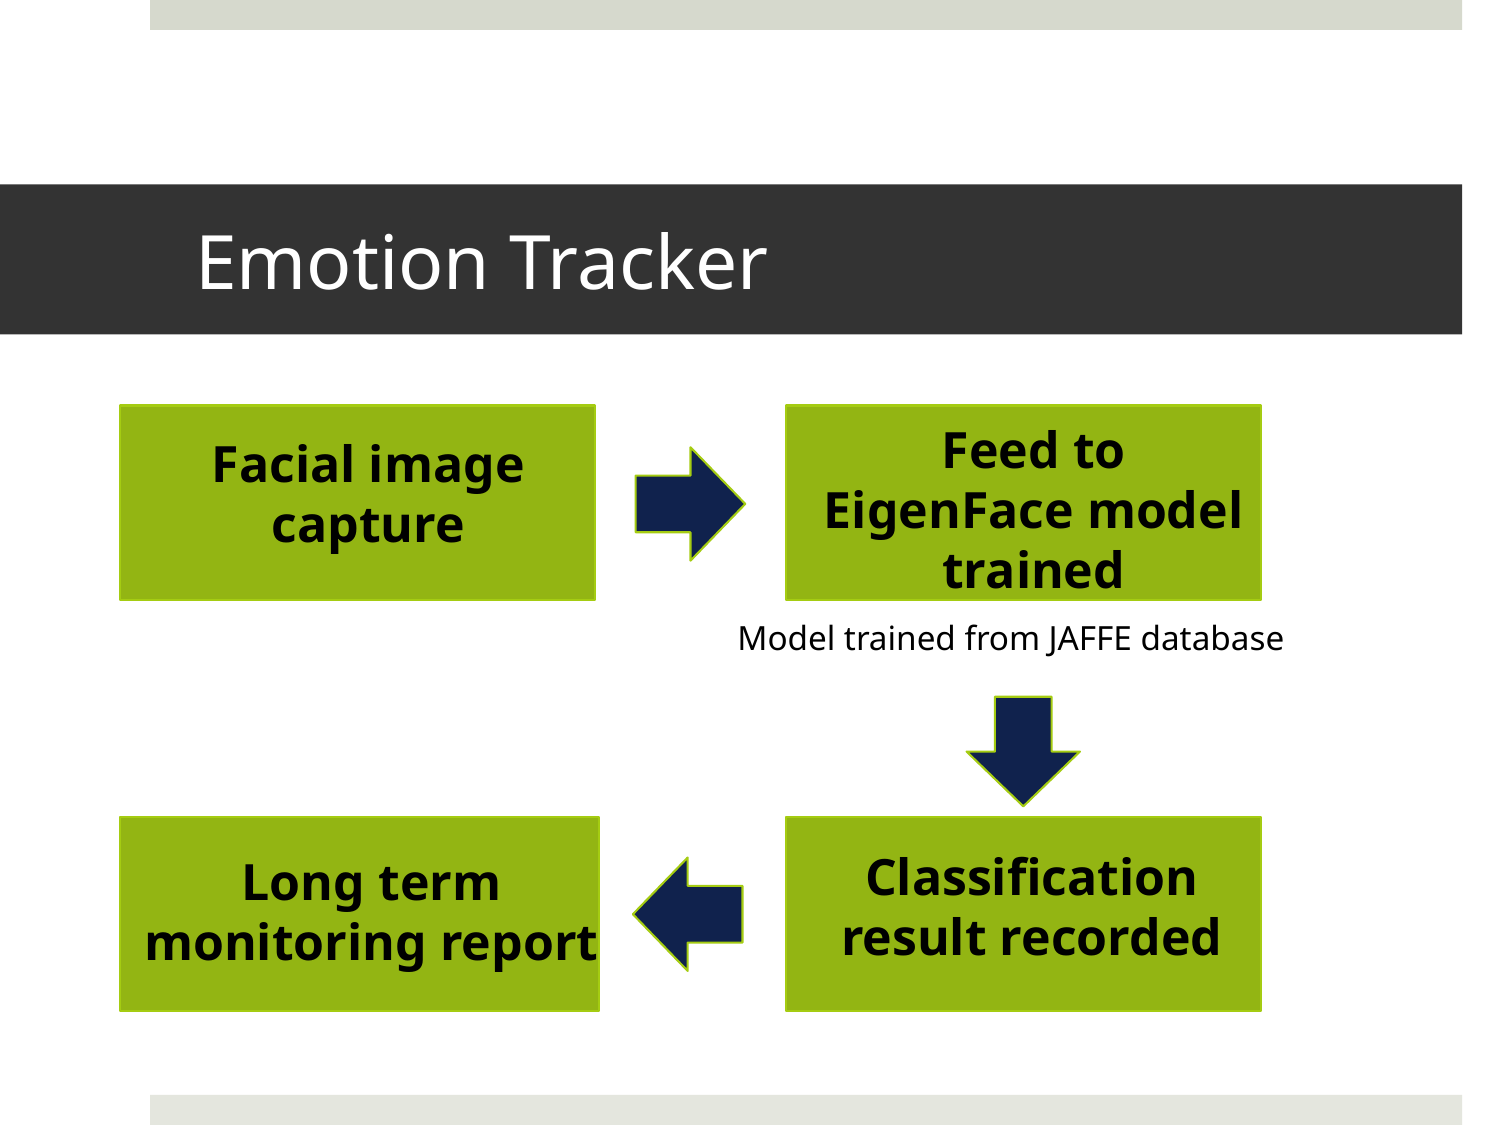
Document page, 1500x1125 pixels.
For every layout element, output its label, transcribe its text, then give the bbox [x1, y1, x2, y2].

text_box [785, 816, 1262, 1012]
text_box [632, 856, 744, 972]
text_box Long term monitoring report [120, 842, 623, 978]
text_box [785, 404, 1262, 601]
text_box Facial image capture [141, 424, 596, 560]
text_box Model trained from JAFFE database [722, 610, 1377, 665]
text_box Classification result recorded [804, 838, 1259, 974]
title Emotion Tracker [0, 184, 1463, 335]
text_box [119, 816, 600, 1012]
text_box [965, 695, 1081, 808]
text_box Feed to EigenFace model trained [806, 410, 1261, 606]
text_box [634, 446, 747, 562]
text_box [119, 404, 596, 601]
